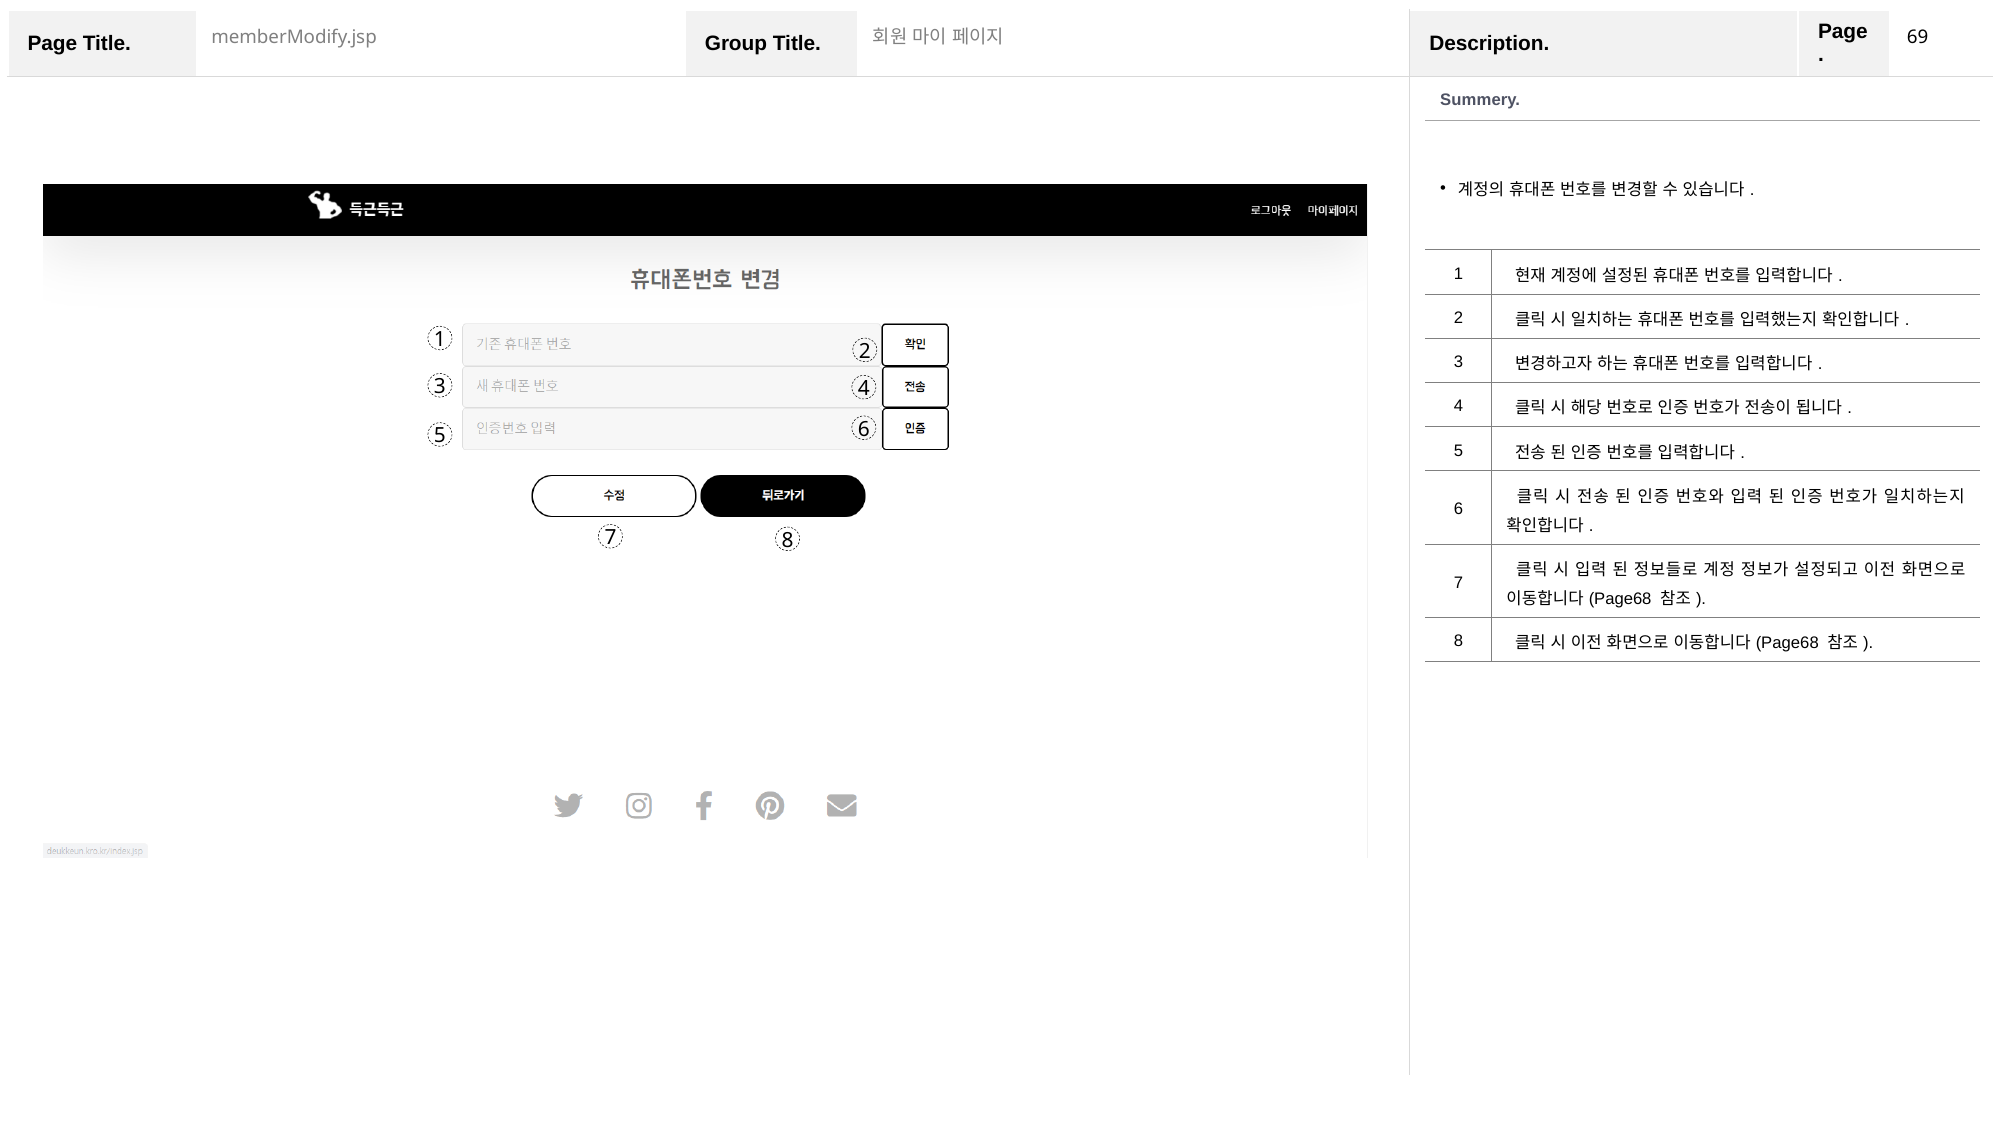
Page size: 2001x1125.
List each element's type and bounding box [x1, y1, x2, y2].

table_cell [1425, 339, 1491, 382]
table_cell [1425, 427, 1491, 470]
table_cell [1425, 545, 1491, 617]
list [196, 18, 684, 55]
picture [42, 184, 1368, 858]
table_cell [1492, 383, 1980, 426]
table_cell [1492, 250, 1980, 294]
table_cell [1492, 339, 1980, 382]
table_cell [1425, 121, 1980, 249]
text_box [1892, 17, 2000, 58]
table_cell [1492, 427, 1980, 470]
list [858, 18, 1405, 55]
table_cell [1425, 471, 1491, 544]
table_cell [1425, 250, 1491, 294]
table_cell [1492, 295, 1980, 338]
table_cell [1492, 618, 1980, 661]
table_cell [1425, 383, 1491, 426]
table_cell [1492, 545, 1980, 617]
table_header [1425, 78, 1980, 120]
table_cell [1425, 618, 1491, 661]
table_cell [1492, 471, 1980, 544]
table_cell [1425, 295, 1491, 338]
